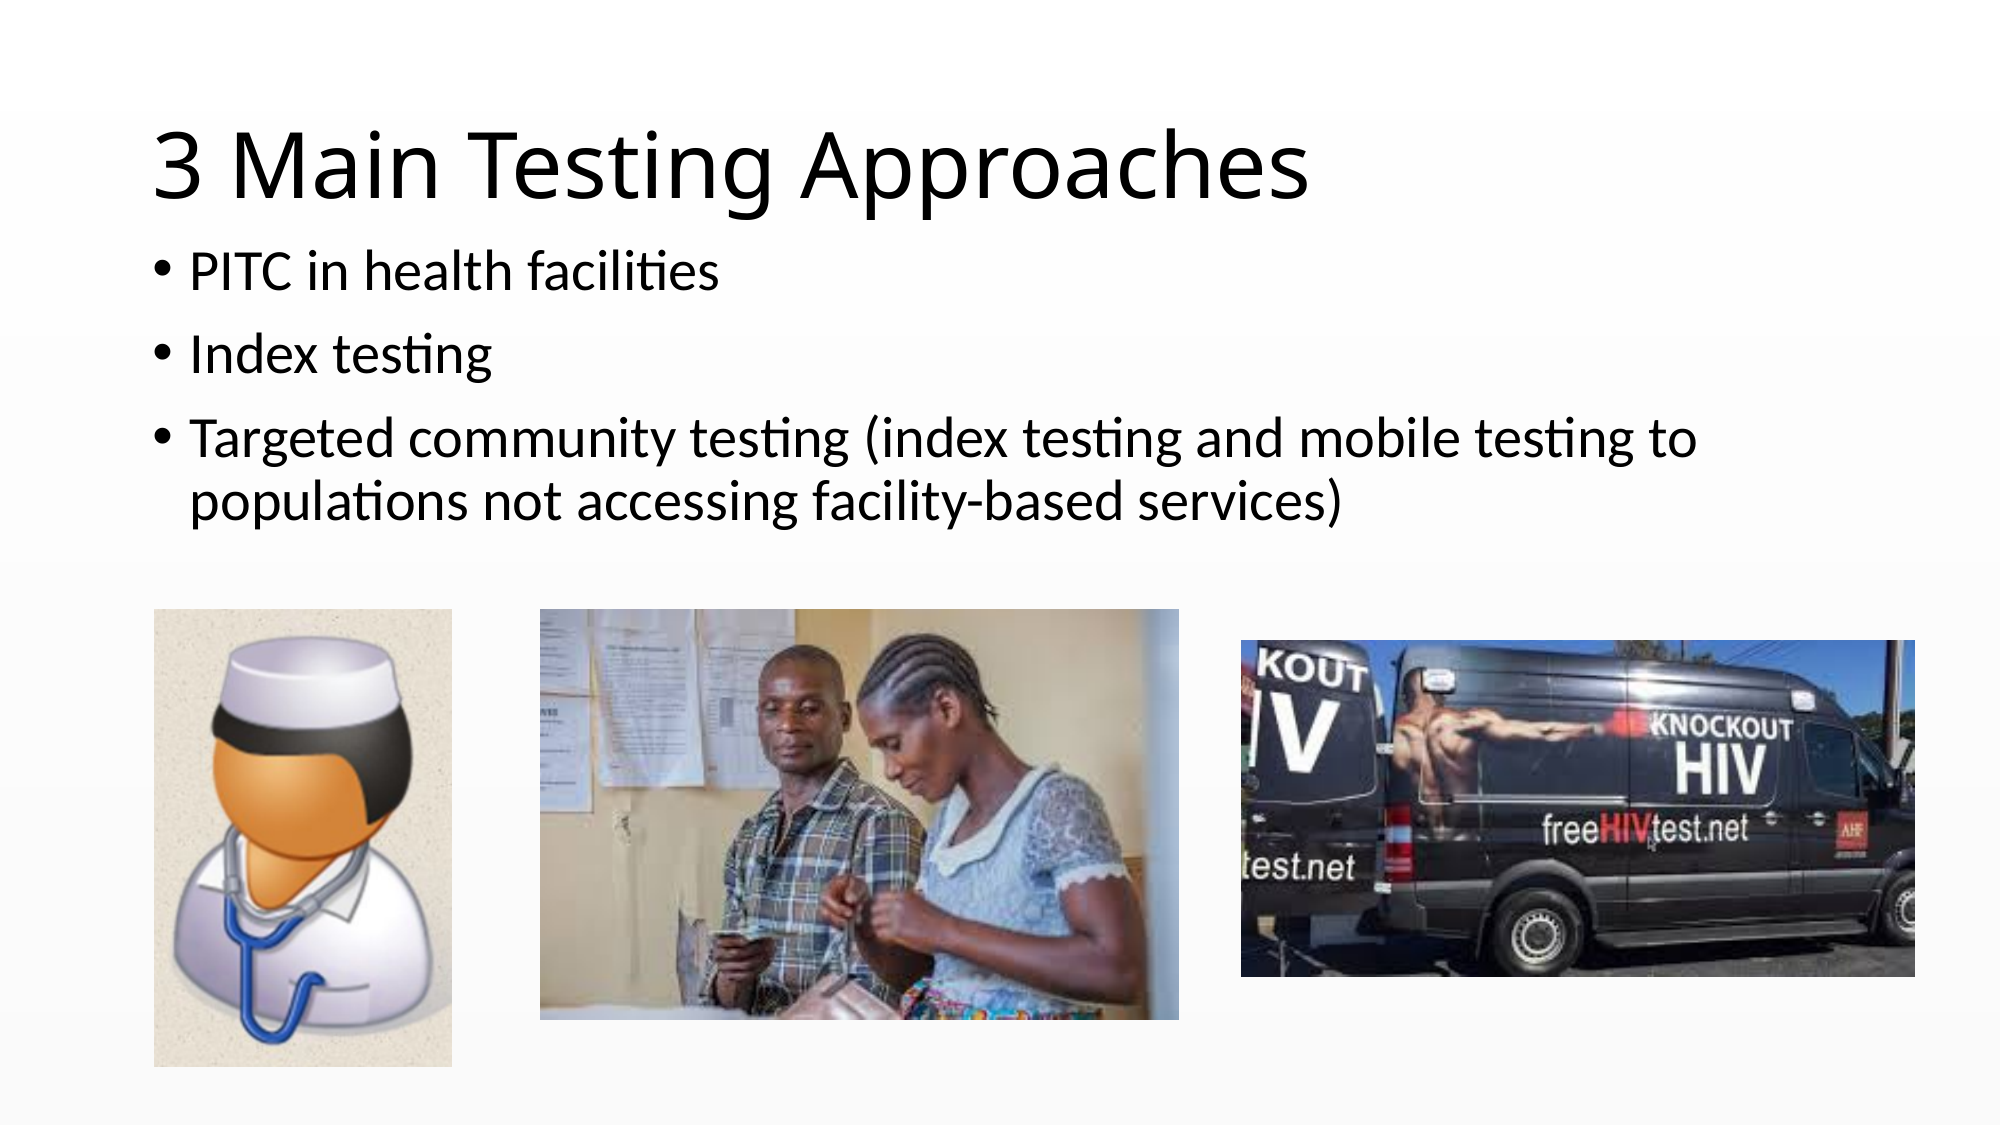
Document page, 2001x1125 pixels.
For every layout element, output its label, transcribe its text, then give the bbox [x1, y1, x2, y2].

picture [540, 609, 1179, 1020]
picture [154, 609, 452, 1067]
list PITC in health facilities Index testing Targeted community testing (index testing and mobile testing to populations not accessing facility-based services) [137, 232, 1863, 946]
title 3 Main Testing Approaches [137, 59, 1863, 232]
picture [1241, 640, 1915, 977]
